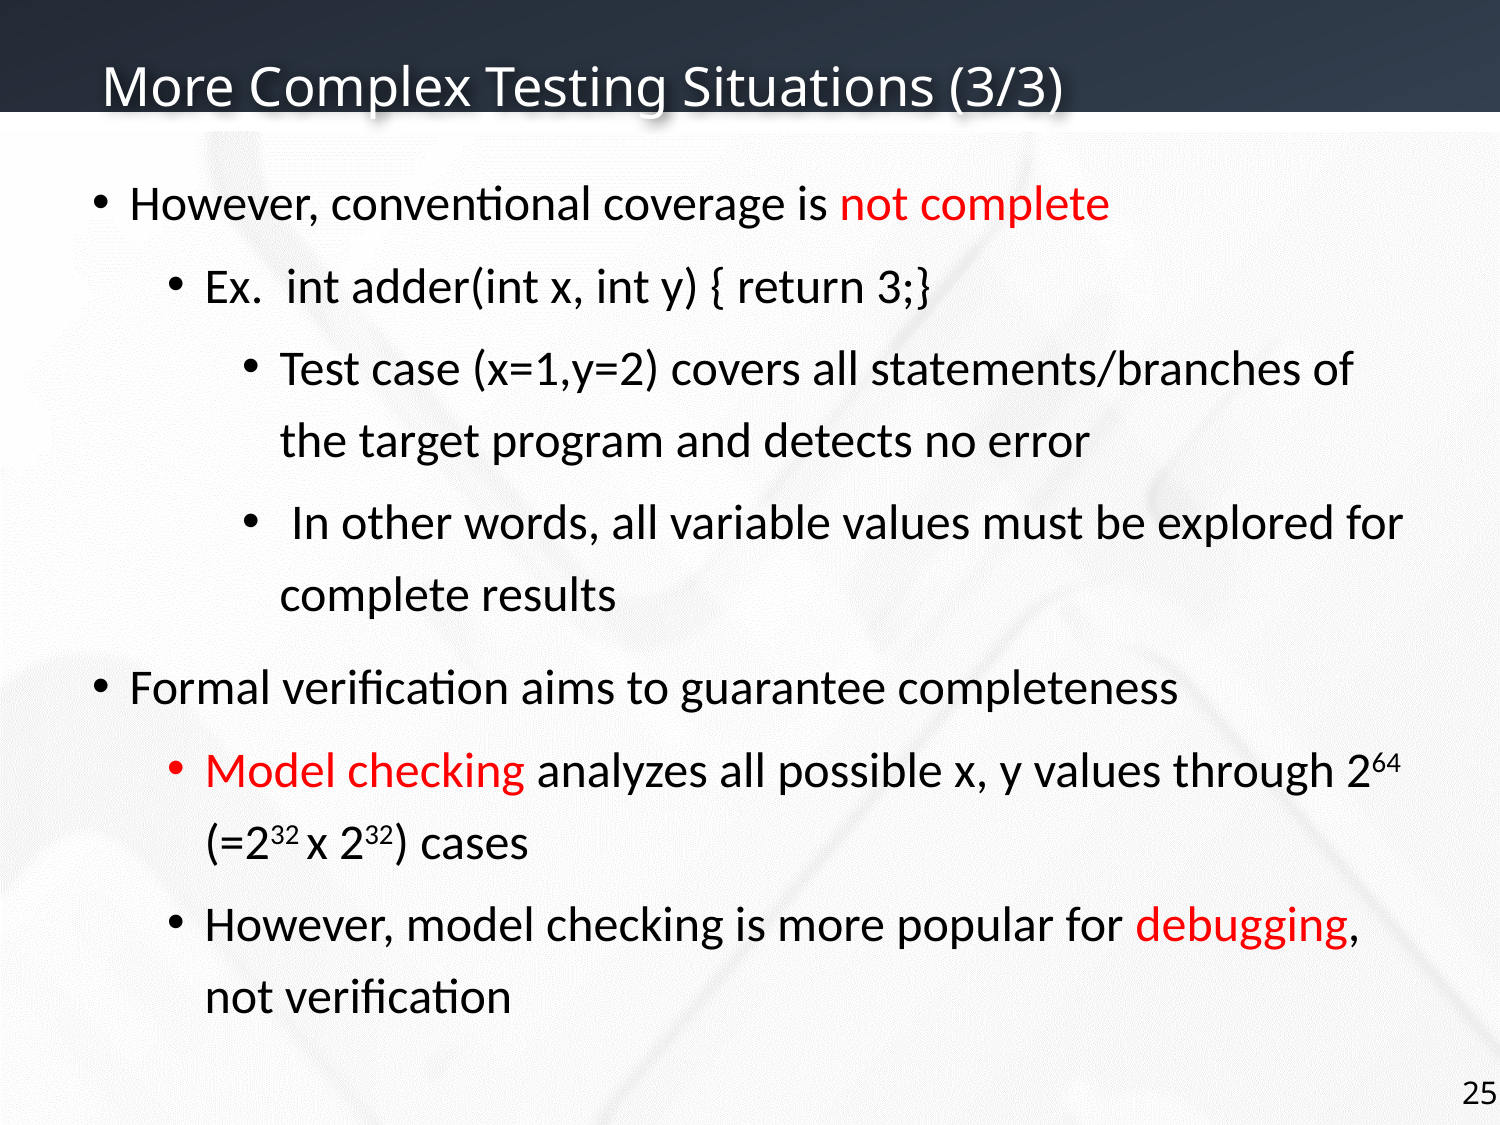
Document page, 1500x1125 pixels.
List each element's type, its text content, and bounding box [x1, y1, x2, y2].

title More Complex Testing Situations (3/3) [86, 26, 1316, 151]
picture [0, 131, 1500, 1125]
list However, conventional coverage is not complete Ex. int adder(int x, int y) { return 3;} Test case (x=1,y=2) covers all statements/branches of the target program and detects no error In other words, all variable values must be explored for complete results Formal verification aims to guarantee completeness Model checking analyzes all possible x, y values through 264 (=232 x 232) cases However, model checking is more popular for debugging, not verification [77, 151, 1441, 1003]
